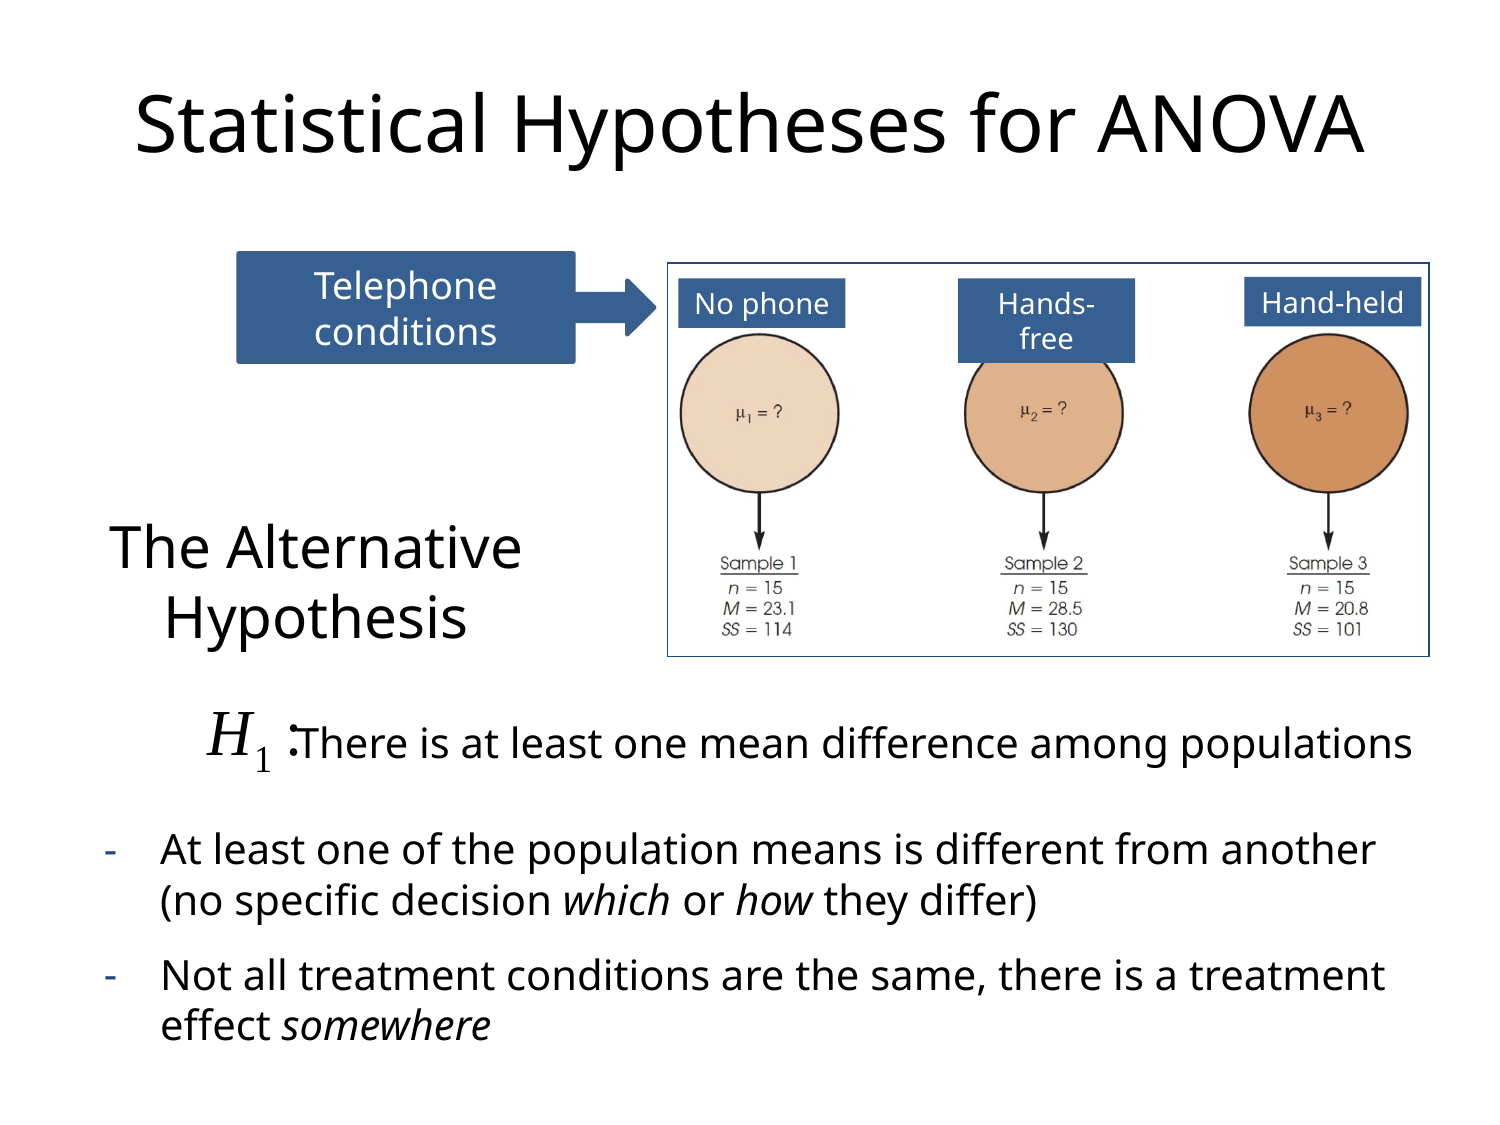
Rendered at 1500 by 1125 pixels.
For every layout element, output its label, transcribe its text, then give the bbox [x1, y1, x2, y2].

title Statistical Hypotheses for ANOVA [75, 8, 1425, 234]
picture [667, 263, 1429, 657]
text_box The Alternative Hypothesis [52, 502, 580, 658]
text_box There is at least one mean difference among populations [315, 709, 1429, 775]
text_box At least one of the population means is different from another (no specific decision which or how they differ) Not all treatment conditions are the same, there is a treatment effect somewhere [89, 815, 1426, 1111]
text_box Telephone conditions [236, 251, 657, 364]
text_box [196, 689, 311, 784]
